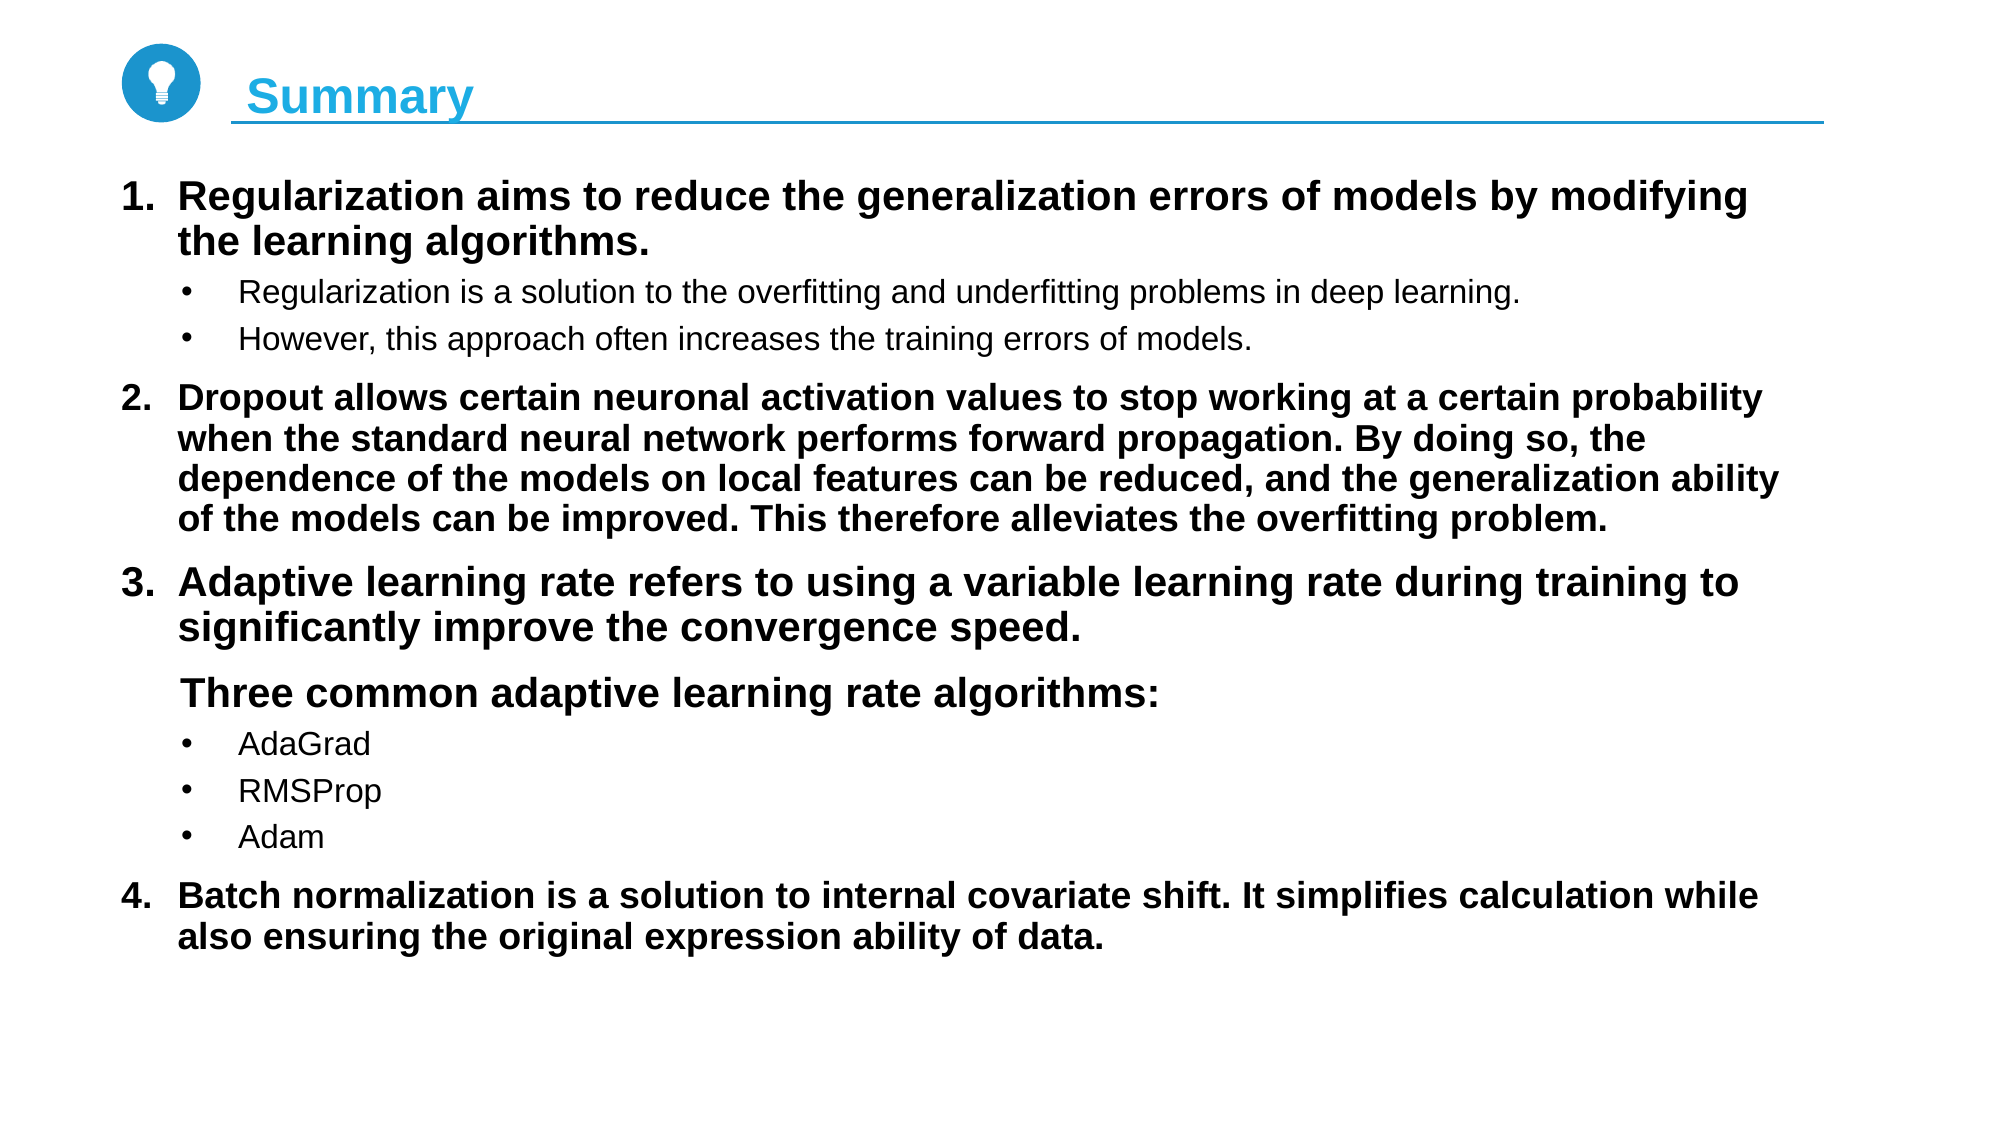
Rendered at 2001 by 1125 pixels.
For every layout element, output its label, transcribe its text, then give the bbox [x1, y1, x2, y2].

list Regularization aims to reduce the generalization errors of models by modifying the learning algorithms. Regularization is a solution to the overfitting and underfitting problems in deep learning. However, this approach often increases the training errors of models. Dropout allows certain neuronal activation values to stop working at a certain probability when the standard neural network performs forward propagation. By doing so, the dependence of the models on local features can be reduced, and the generalization ability of the models can be improved. This therefore alleviates the overfitting problem. Adaptive learning rate refers to using a variable learning rate during training to significantly improve the convergence speed. Three common adaptive learning rate algorithms: AdaGrad RMSProp Adam Batch normalization is a solution to internal covariate shift. It simplifies calculation while also ensuring the original expression ability of data. [106, 167, 1825, 1035]
picture [140, 61, 183, 105]
title Summary [231, 73, 1825, 122]
